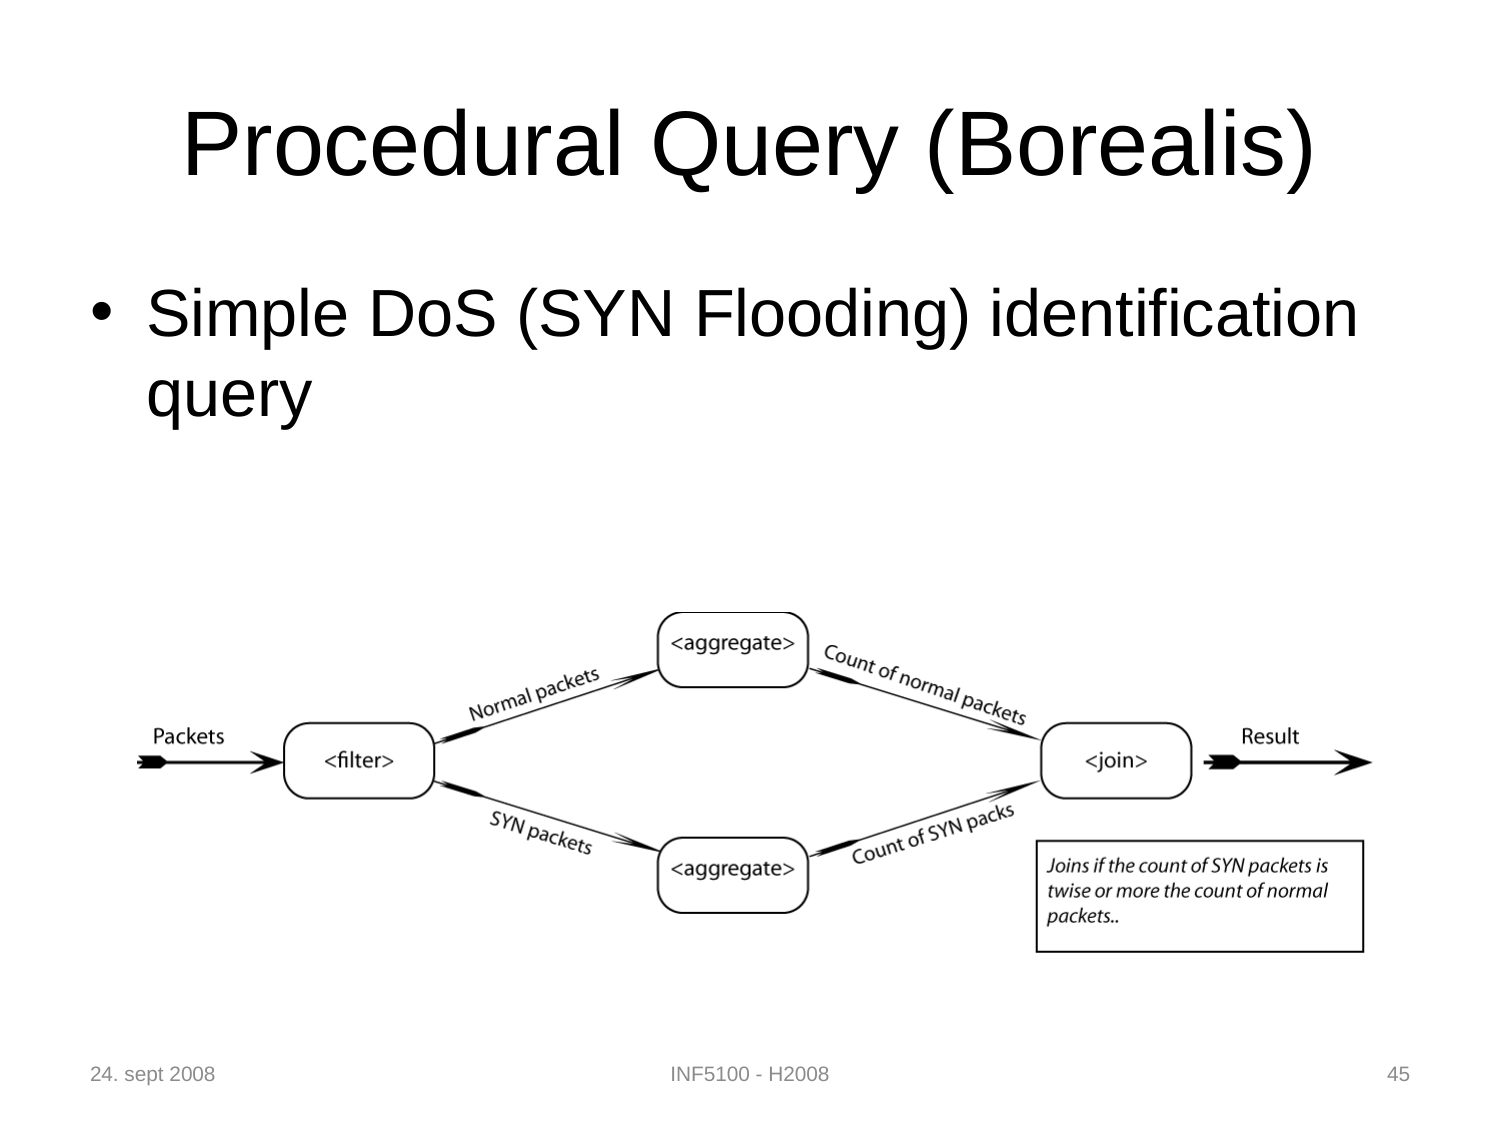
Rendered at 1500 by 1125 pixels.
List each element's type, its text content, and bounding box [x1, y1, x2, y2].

list Simple DoS (SYN Flooding) identification query [75, 262, 1425, 1005]
title Procedural Query (Borealis) [75, 45, 1425, 233]
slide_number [75, 1042, 425, 1103]
footer INF5100 - H2008 [512, 1042, 988, 1103]
slide_number 45 [1074, 1042, 1425, 1103]
picture [137, 612, 1373, 953]
